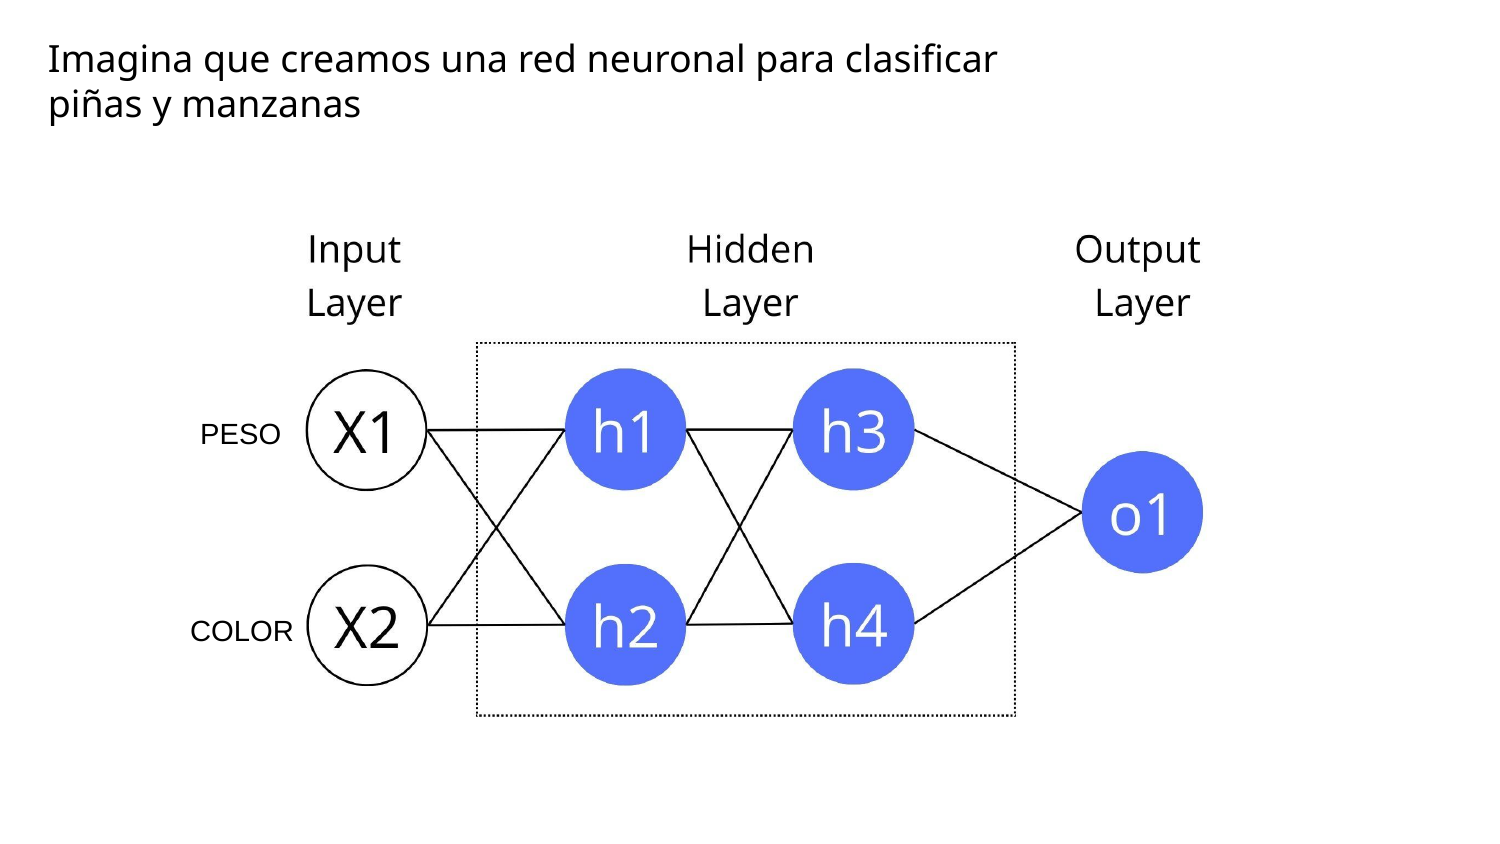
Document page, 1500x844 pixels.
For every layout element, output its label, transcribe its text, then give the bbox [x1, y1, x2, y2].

picture [223, 215, 1277, 809]
text_box PESO [185, 407, 218, 458]
text_box COLOR [175, 604, 218, 655]
text_box Imagina que creamos una red neuronal para clasificar piñas y manzanas [33, 27, 1073, 133]
